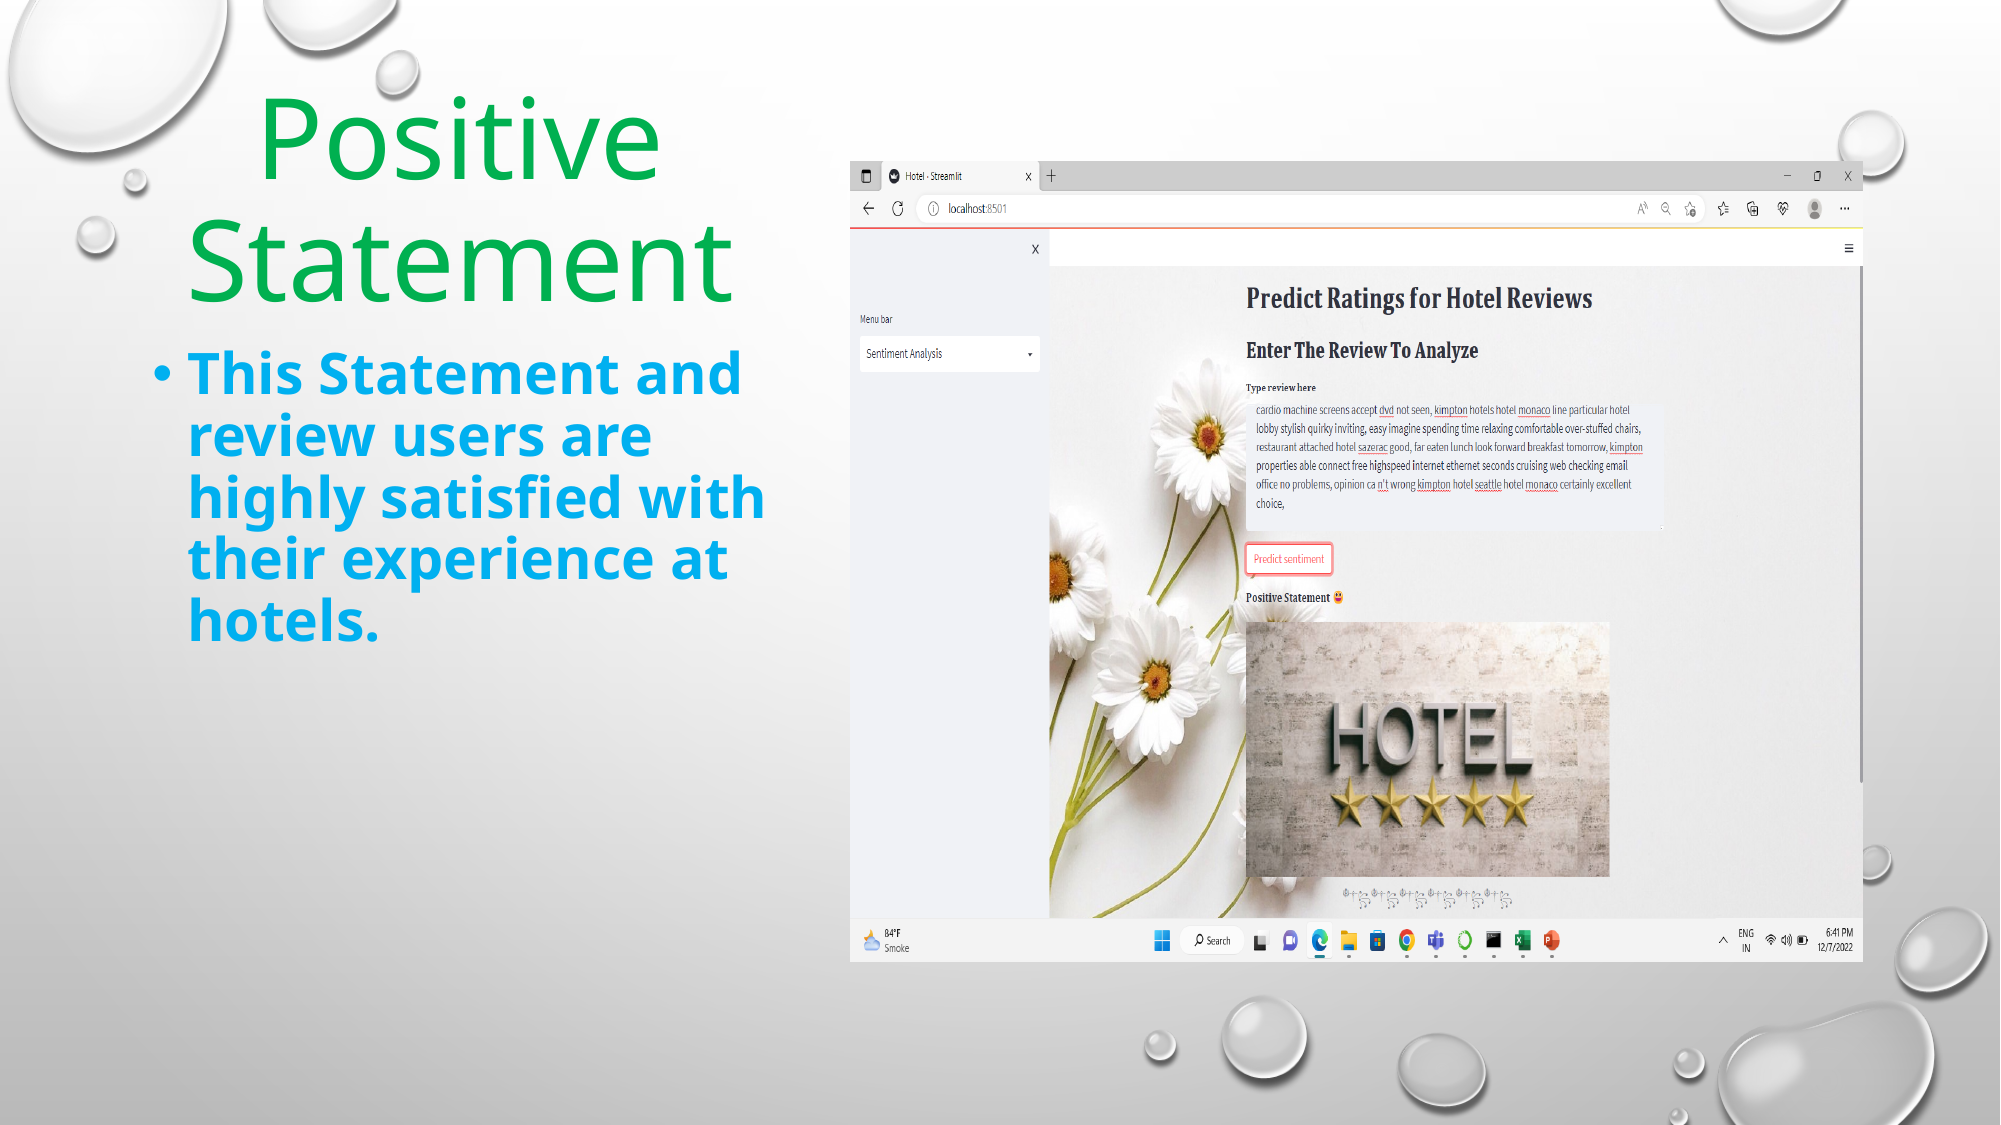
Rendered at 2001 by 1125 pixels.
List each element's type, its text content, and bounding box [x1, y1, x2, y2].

picture [0, 0, 2000, 1125]
text_box Positive Statement [137, 75, 783, 337]
text_box This Statement and review users are highly satisfied with their experience at hotels. [137, 337, 783, 719]
